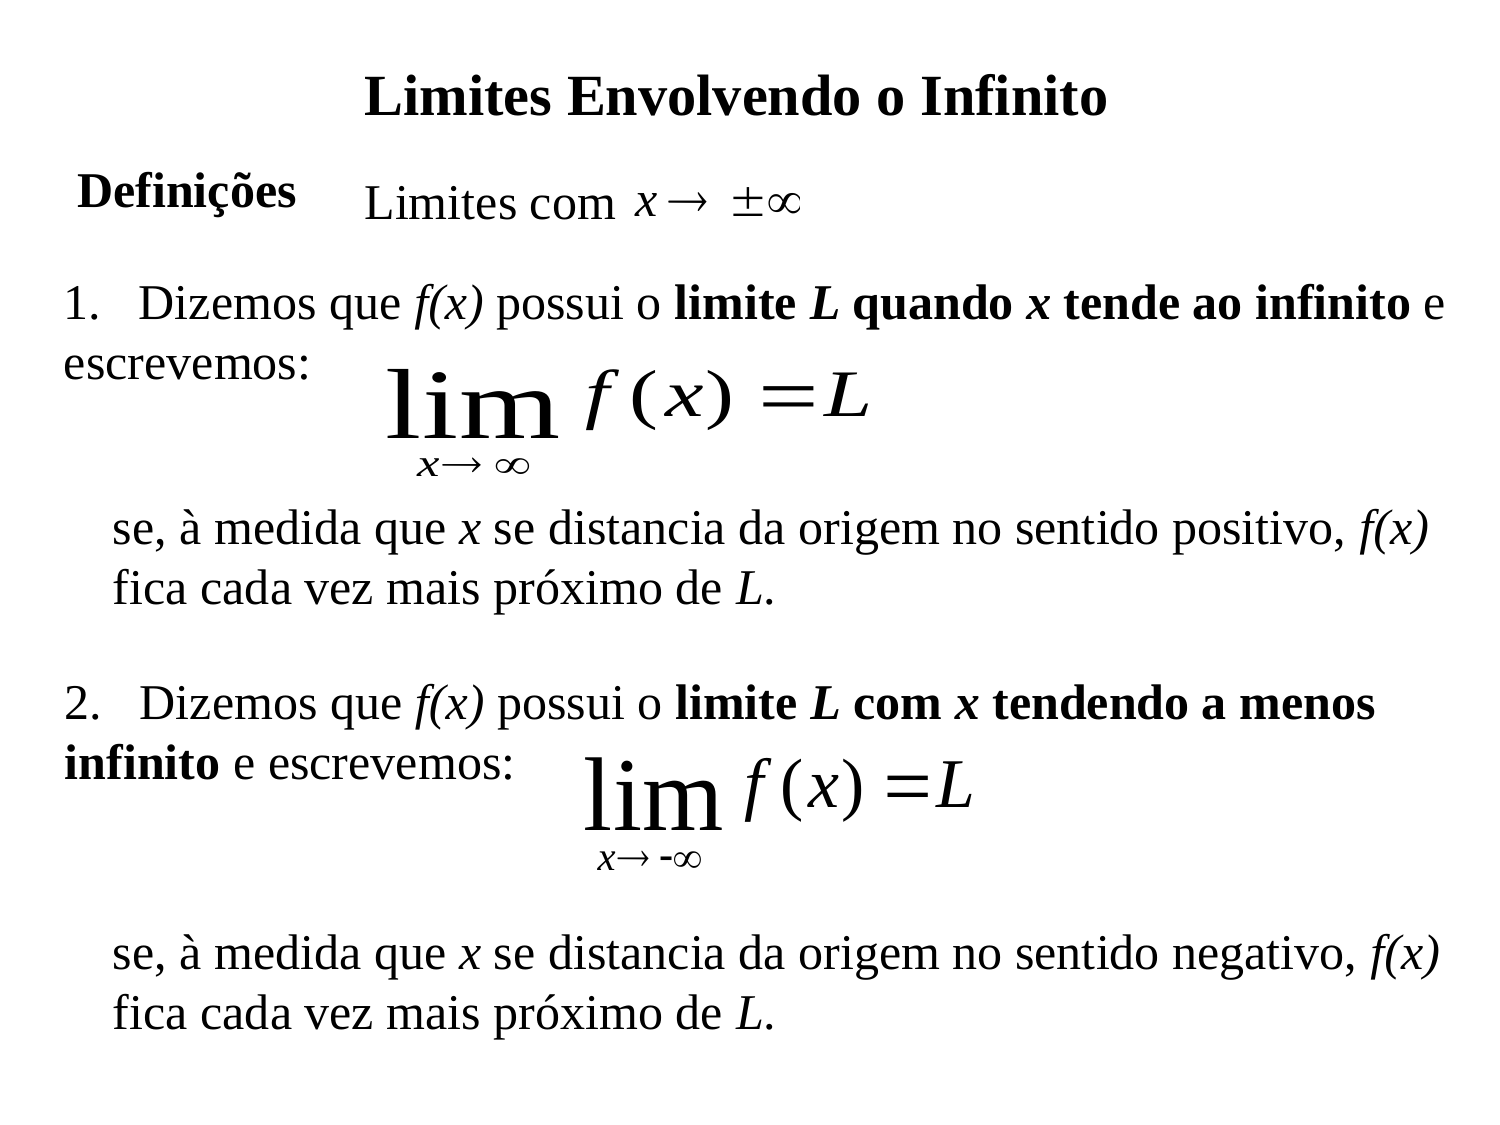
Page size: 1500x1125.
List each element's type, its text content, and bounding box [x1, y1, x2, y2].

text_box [624, 174, 801, 230]
text_box se, à medida que x se distancia da origem no sentido negativo, f(x) fica cada vez mais próximo de L. [98, 912, 1455, 1048]
text_box Limites Envolvendo o Infinito [350, 50, 1125, 135]
text_box Limites com [349, 162, 644, 238]
text_box Definições [62, 149, 312, 225]
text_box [574, 737, 988, 884]
text_box Dizemos que f(x) possui o limite L quando x tende ao infinito e escrevemos: [49, 262, 1461, 398]
text_box se, à medida que x se distancia da origem no sentido positivo, f(x) fica cada vez mais próximo de L. [98, 487, 1457, 623]
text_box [374, 349, 888, 489]
text_box 2. Dizemos que f(x) possui o limite L com x tendendo a menos infinito e escrevemos: [49, 662, 1400, 798]
